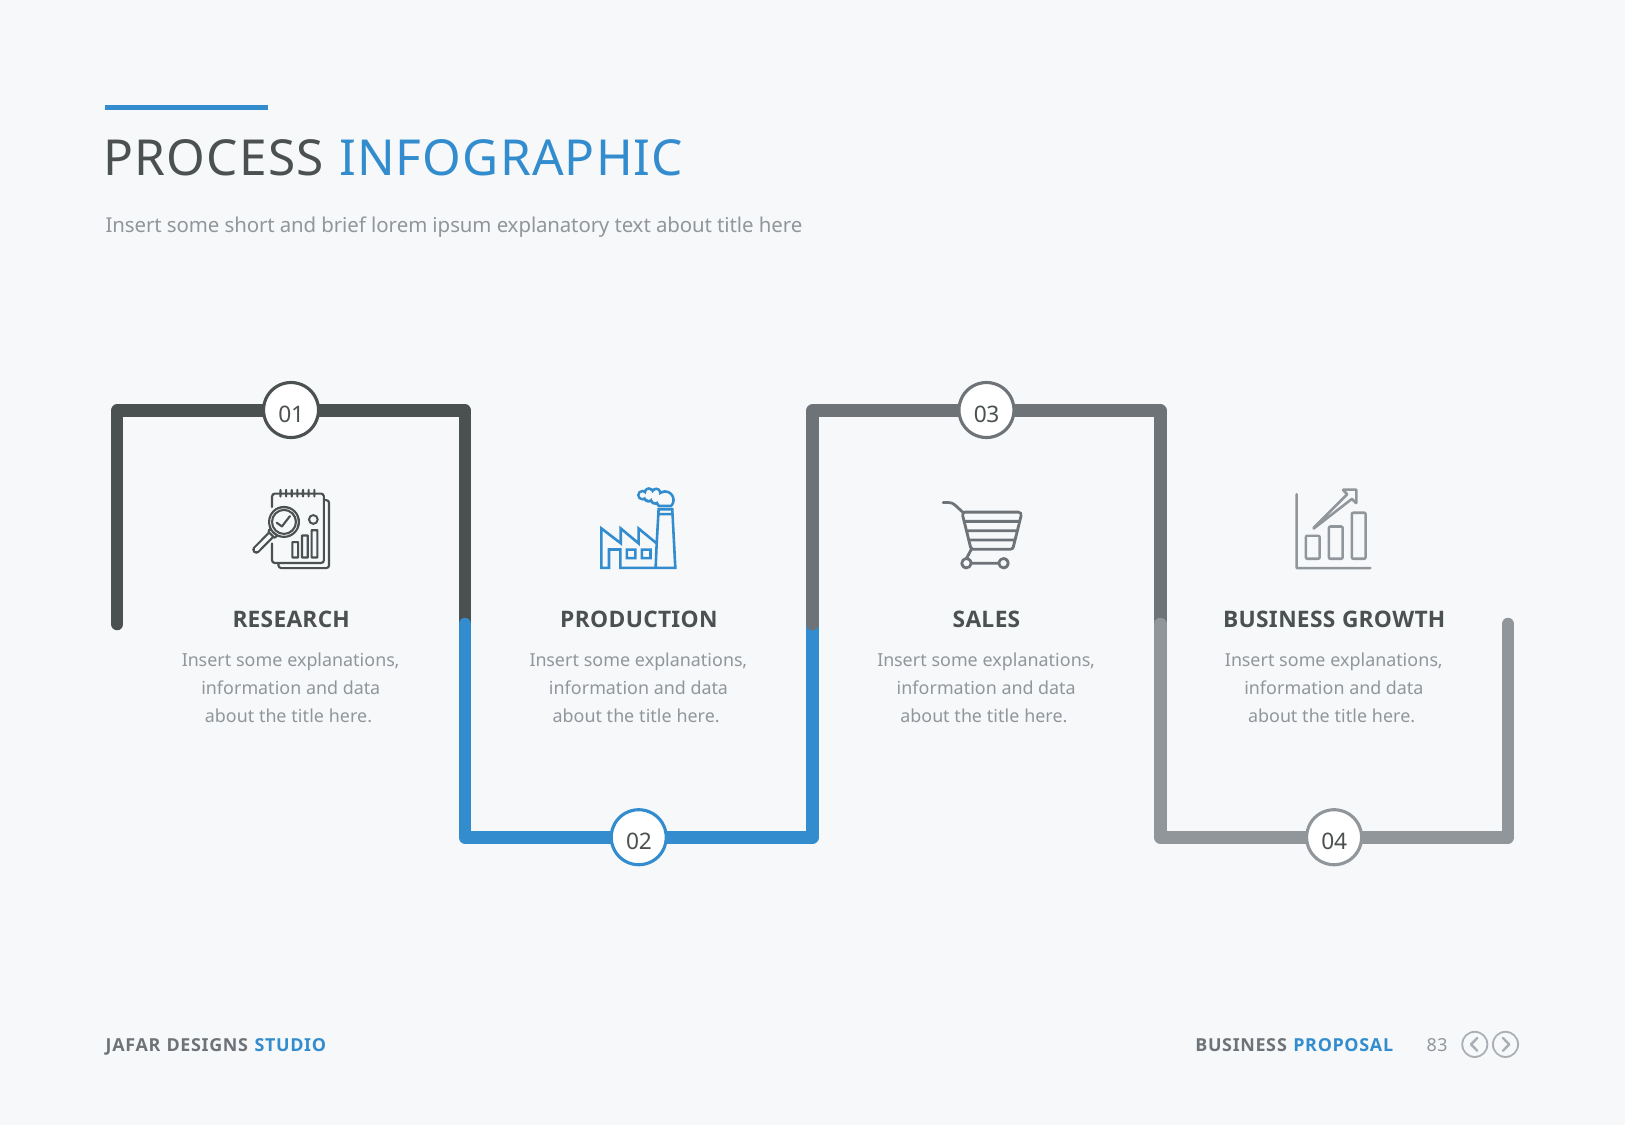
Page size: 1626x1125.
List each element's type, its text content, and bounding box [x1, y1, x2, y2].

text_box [611, 809, 667, 865]
text_box [941, 501, 1023, 570]
text_box [117, 410, 465, 625]
text_box [1312, 488, 1358, 530]
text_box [958, 382, 1014, 438]
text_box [1219, 604, 1449, 728]
text_box [812, 410, 1161, 625]
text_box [263, 382, 319, 438]
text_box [523, 604, 754, 728]
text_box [1306, 809, 1362, 865]
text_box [176, 604, 406, 728]
text_box [464, 624, 813, 838]
text_box [252, 488, 331, 570]
text_box [1295, 493, 1372, 570]
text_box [871, 604, 1102, 728]
text_box [1160, 624, 1508, 838]
list Insert some short and brief lorem ipsum explanatory text about title here [105, 209, 1519, 241]
list process Infographic [103, 125, 1518, 188]
text_box [600, 487, 677, 570]
